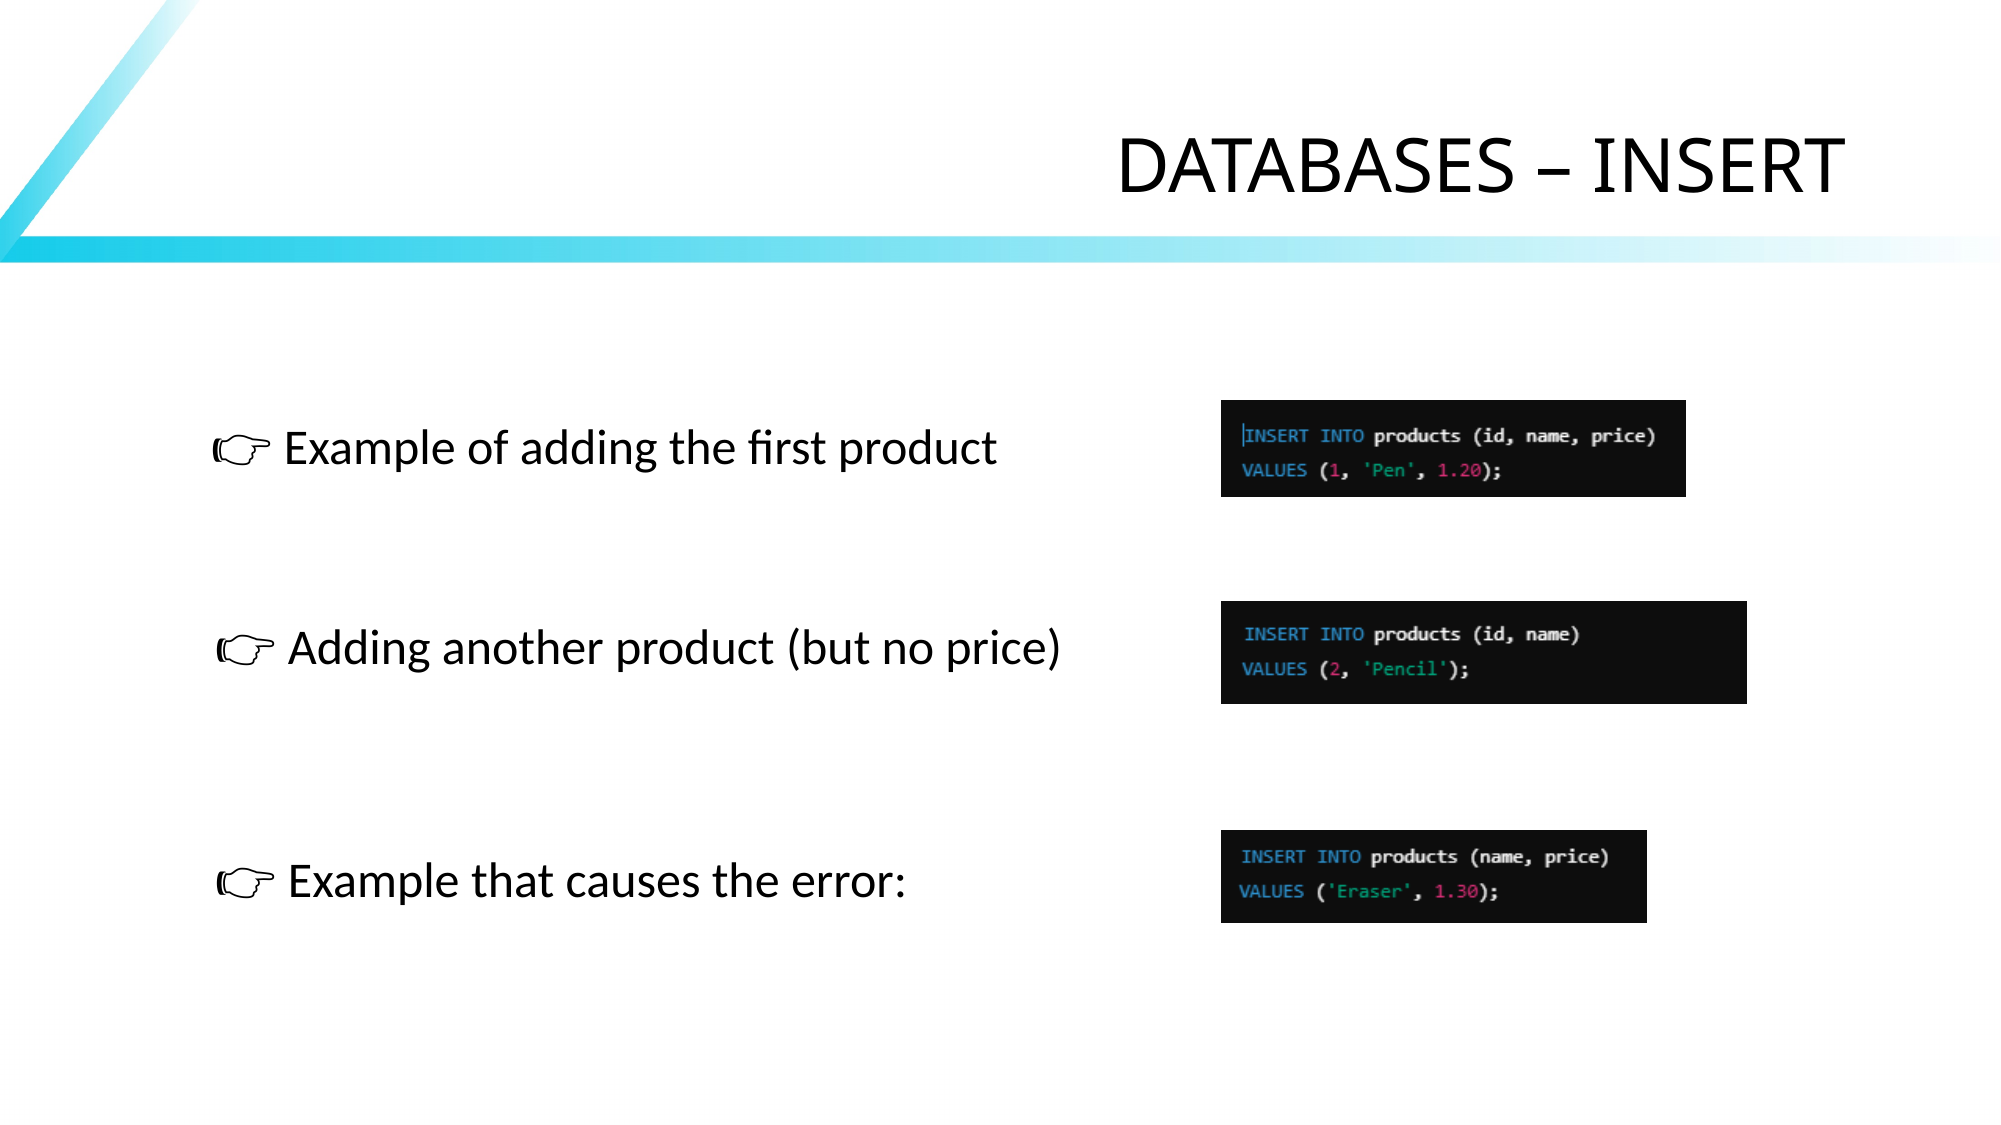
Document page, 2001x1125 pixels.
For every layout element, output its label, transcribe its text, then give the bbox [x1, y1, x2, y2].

picture [0, 0, 2000, 1125]
text_box 👉 Example that causes the error: [198, 846, 1155, 976]
title DATABASES – INSERT [137, 59, 1863, 278]
text_box 👉 Example of adding the first product [194, 413, 1151, 511]
text_box 👉 Adding another product (but no price) [198, 613, 1155, 744]
